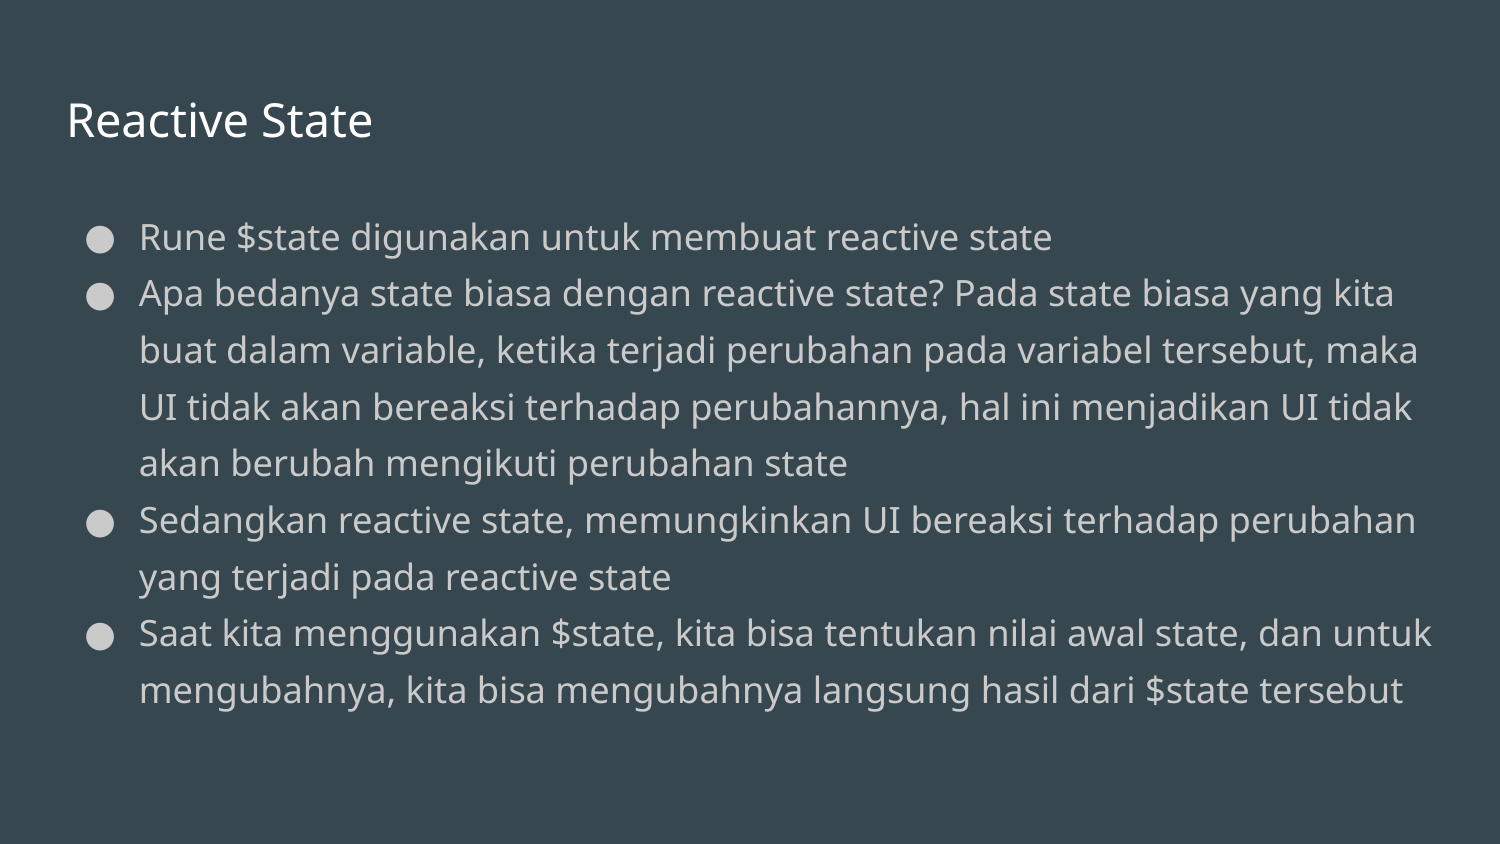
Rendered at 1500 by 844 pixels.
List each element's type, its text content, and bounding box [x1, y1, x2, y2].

list Rune $state digunakan untuk membuat reactive state Apa bedanya state biasa dengan reactive state? Pada state biasa yang kita buat dalam variable, ketika terjadi perubahan pada variabel tersebut, maka UI tidak akan bereaksi terhadap perubahannya, hal ini menjadikan UI tidak akan berubah mengikuti perubahan state Sedangkan reactive state, memungkinkan UI bereaksi terhadap perubahan yang terjadi pada reactive state Saat kita menggunakan $state, kita bisa tentukan nilai awal state, dan untuk mengubahnya, kita bisa mengubahnya langsung hasil dari $state tersebut [51, 189, 1449, 750]
title Reactive State [51, 72, 1449, 167]
